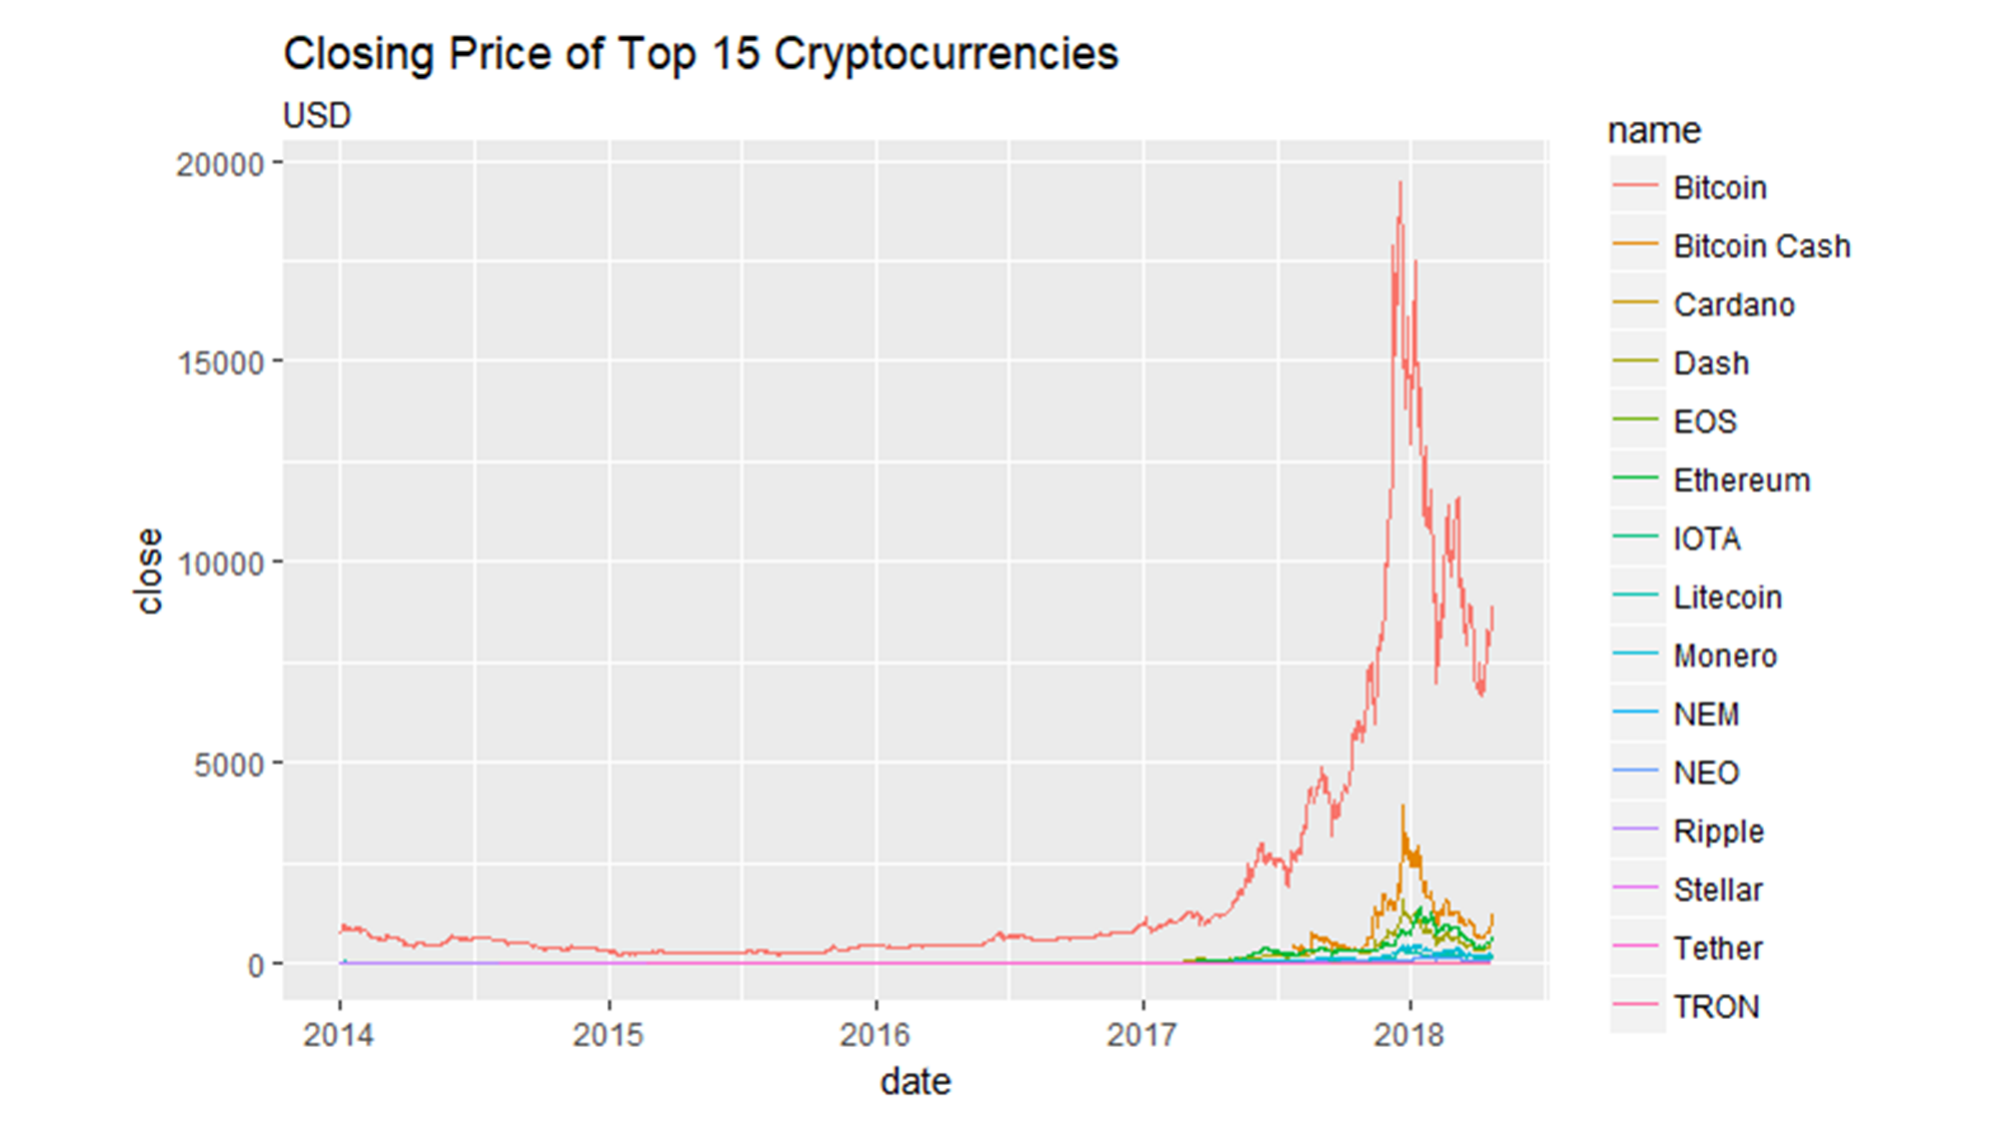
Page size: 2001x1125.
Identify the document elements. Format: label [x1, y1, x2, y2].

picture [110, 13, 1890, 1112]
